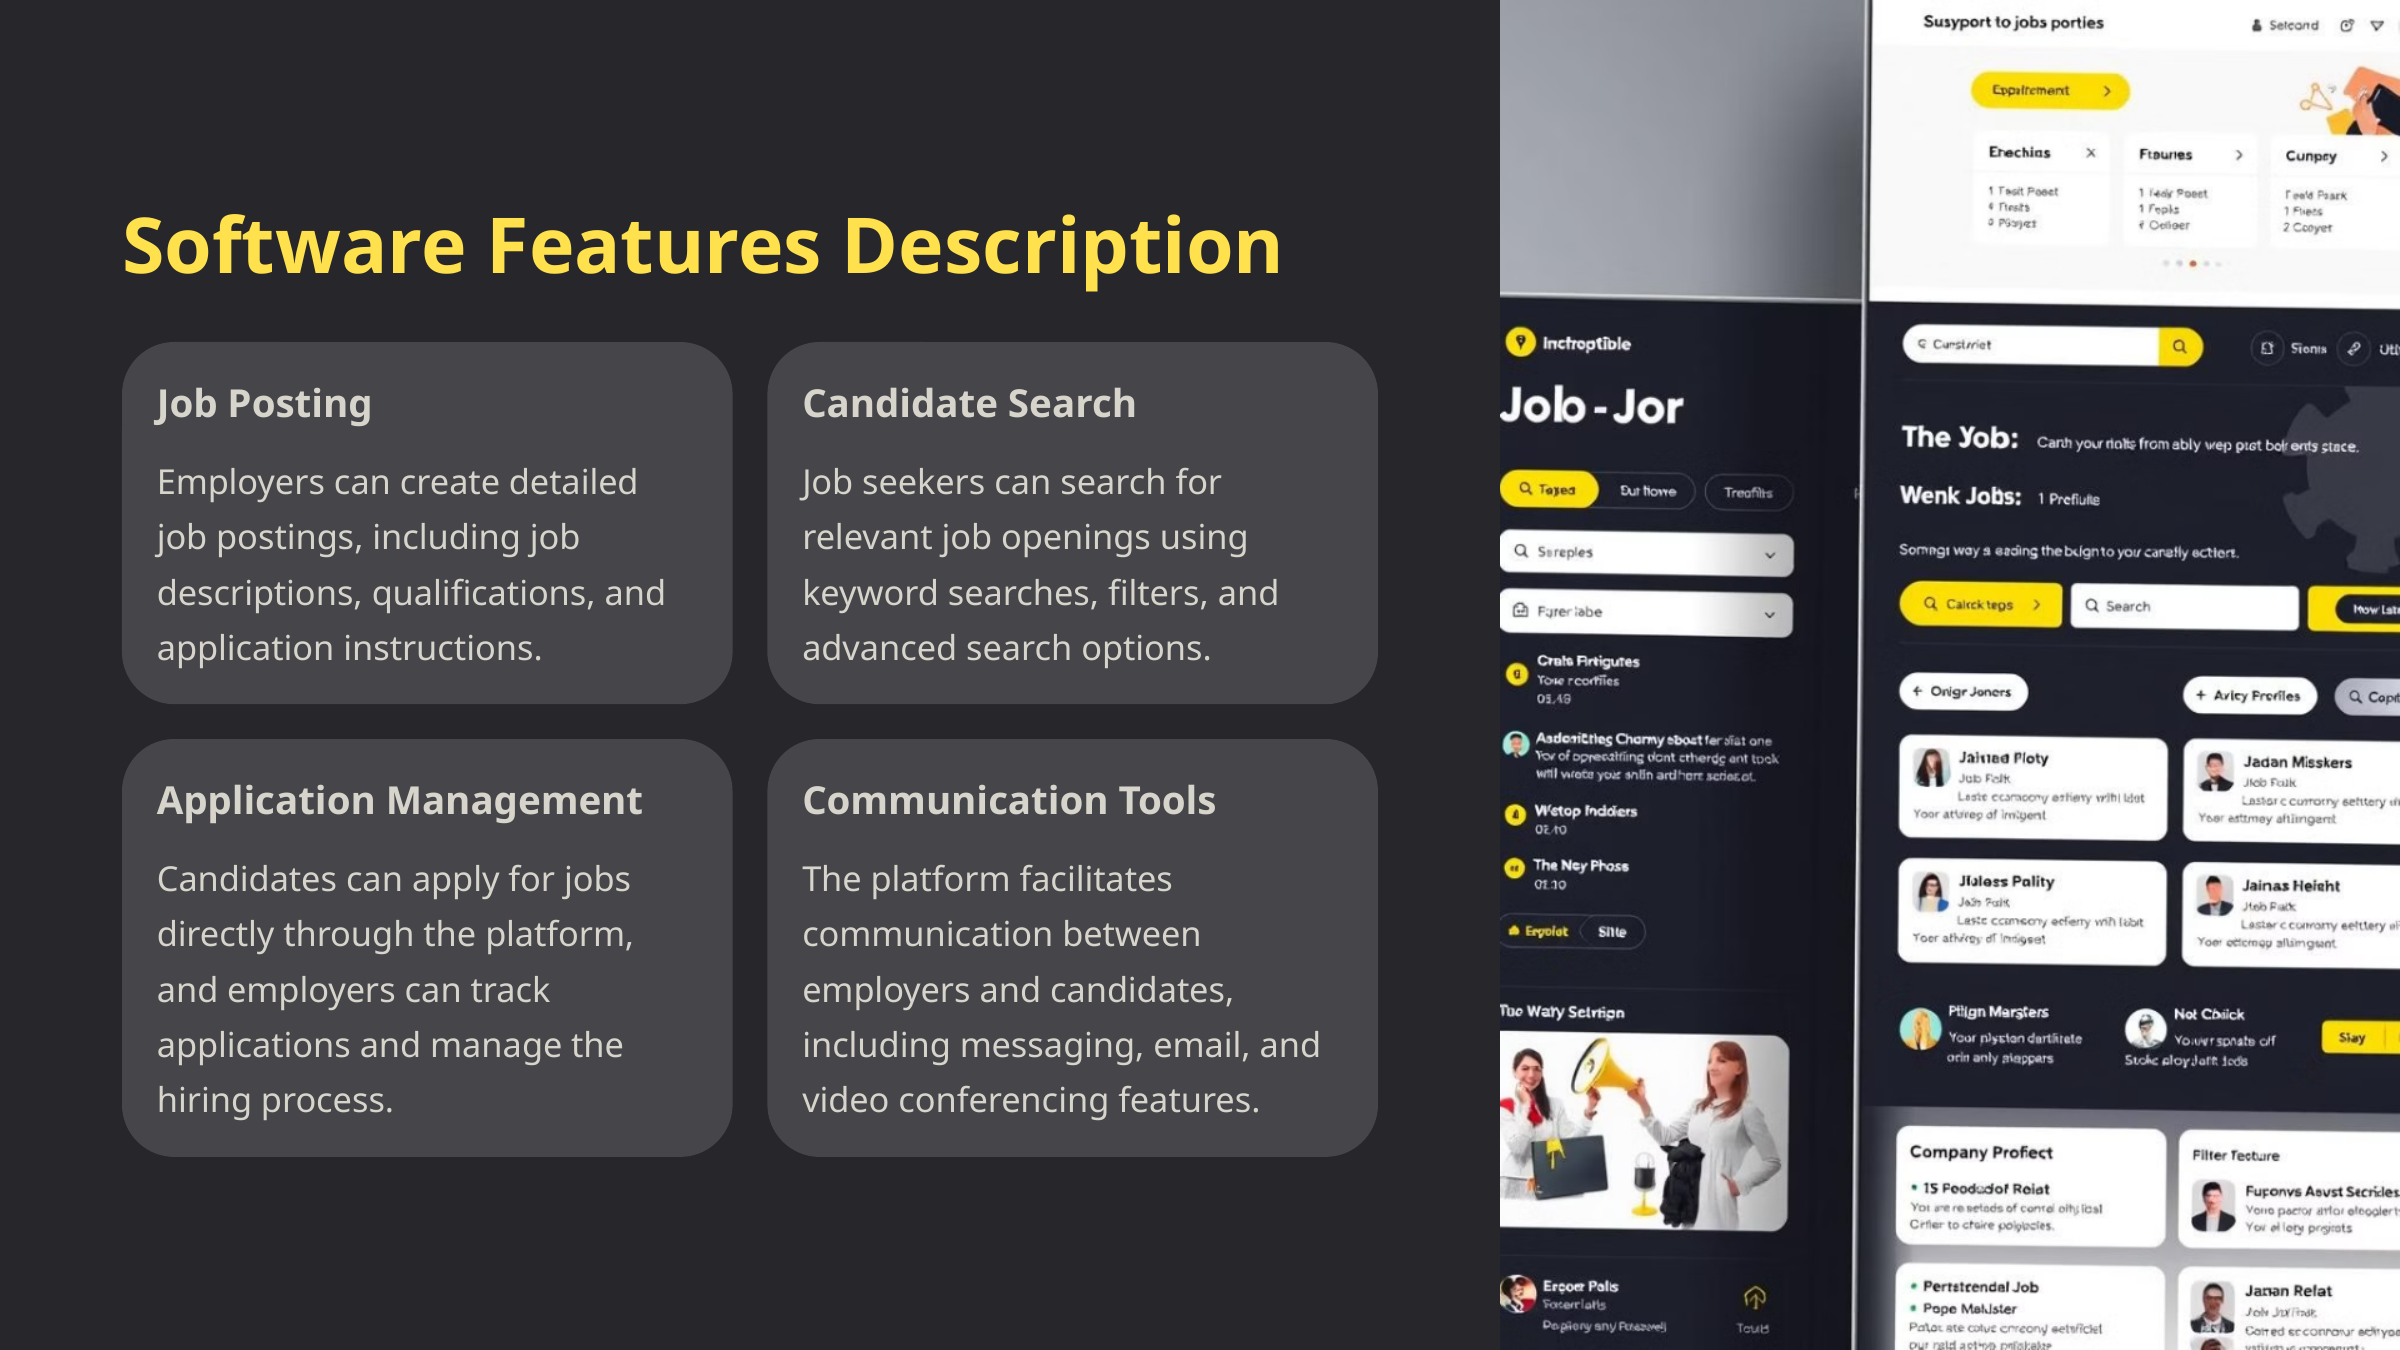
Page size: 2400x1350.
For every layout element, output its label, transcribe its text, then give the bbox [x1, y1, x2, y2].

text_box [767, 341, 1378, 705]
text_box Software Features Description [122, 192, 1351, 290]
text_box Application Management [156, 773, 672, 823]
text_box [122, 739, 733, 1157]
text_box [767, 739, 1378, 1157]
text_box Candidates can apply for jobs directly through the platform, and employers can track applications and manage the hiring process. [156, 843, 698, 1123]
text_box Candidate Search [802, 376, 1190, 426]
text_box [121, 341, 733, 705]
text_box Employers can create detailed job postings, including job descriptions, qualifications, and application instructions. [156, 446, 698, 670]
text_box Job seekers can search for relevant job openings using keyword searches, filters, and advanced search options. [802, 446, 1344, 670]
picture [1499, 0, 2400, 1350]
text_box Communication Tools [802, 773, 1240, 823]
text_box Job Posting [156, 376, 545, 426]
text_box The platform facilitates communication between employers and candidates, including messaging, email, and video conferencing features. [802, 843, 1344, 1123]
